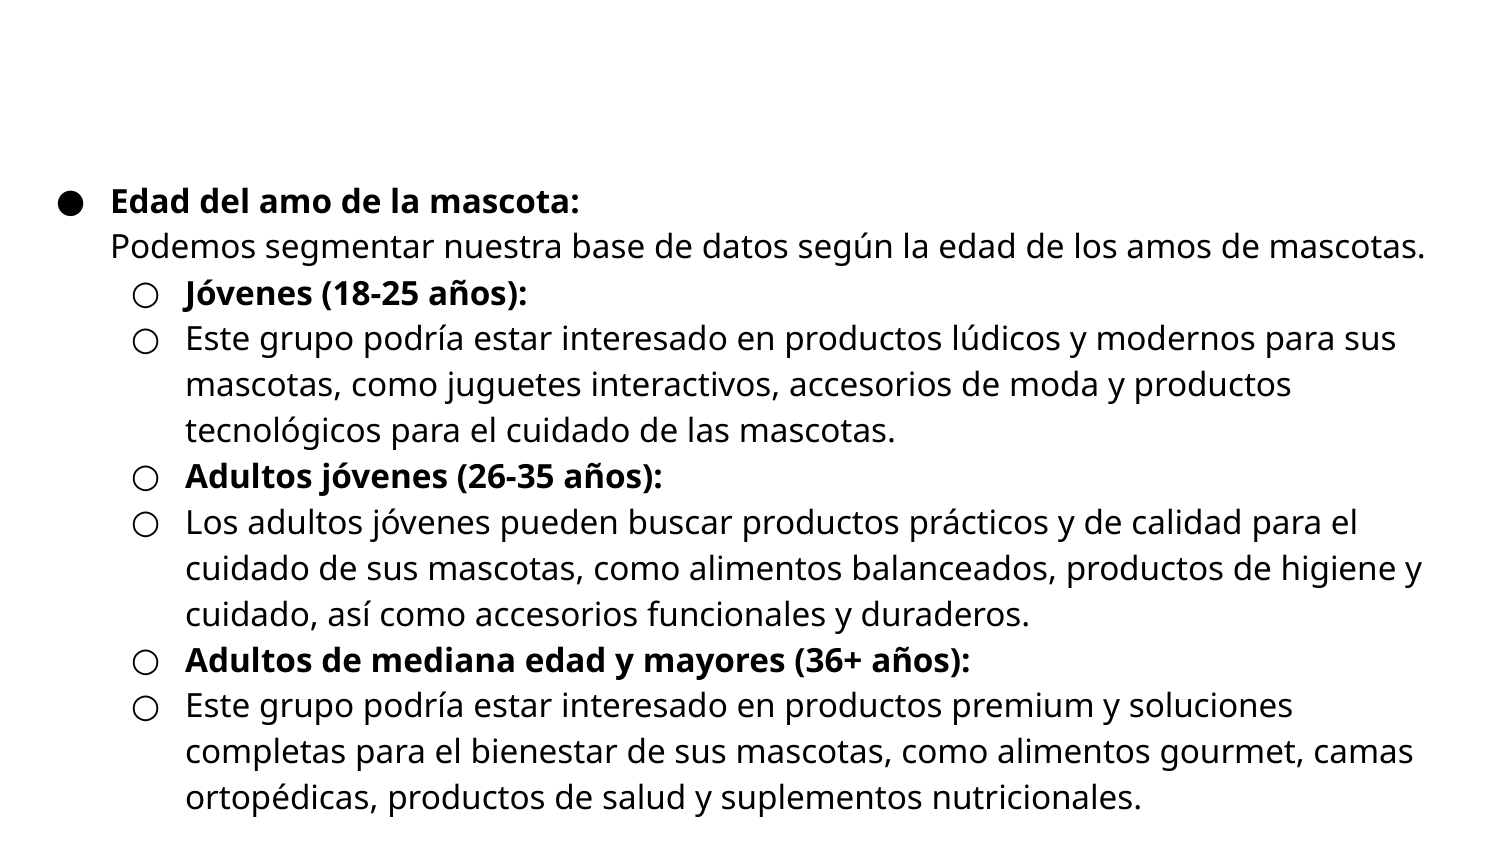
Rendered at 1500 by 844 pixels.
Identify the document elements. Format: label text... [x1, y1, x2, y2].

text_box Edad del amo de la mascota: Podemos segmentar nuestra base de datos según la edad de los amos de mascotas. Jóvenes (18-25 años): Este grupo podría estar interesado en productos lúdicos y modernos para sus mascotas, como juguetes interactivos, accesorios de moda y productos tecnológicos para el cuidado de las mascotas. Adultos jóvenes (26-35 años): Los adultos jóvenes pueden buscar productos prácticos y de calidad para el cuidado de sus mascotas, como alimentos balanceados, productos de higiene y cuidado, así como accesorios funcionales y duraderos. Adultos de mediana edad y mayores (36+ años): Este grupo podría estar interesado en productos premium y soluciones completas para el bienestar de sus mascotas, como alimentos gourmet, camas ortopédicas, productos de salud y suplementos nutricionales. [20, 158, 1480, 832]
